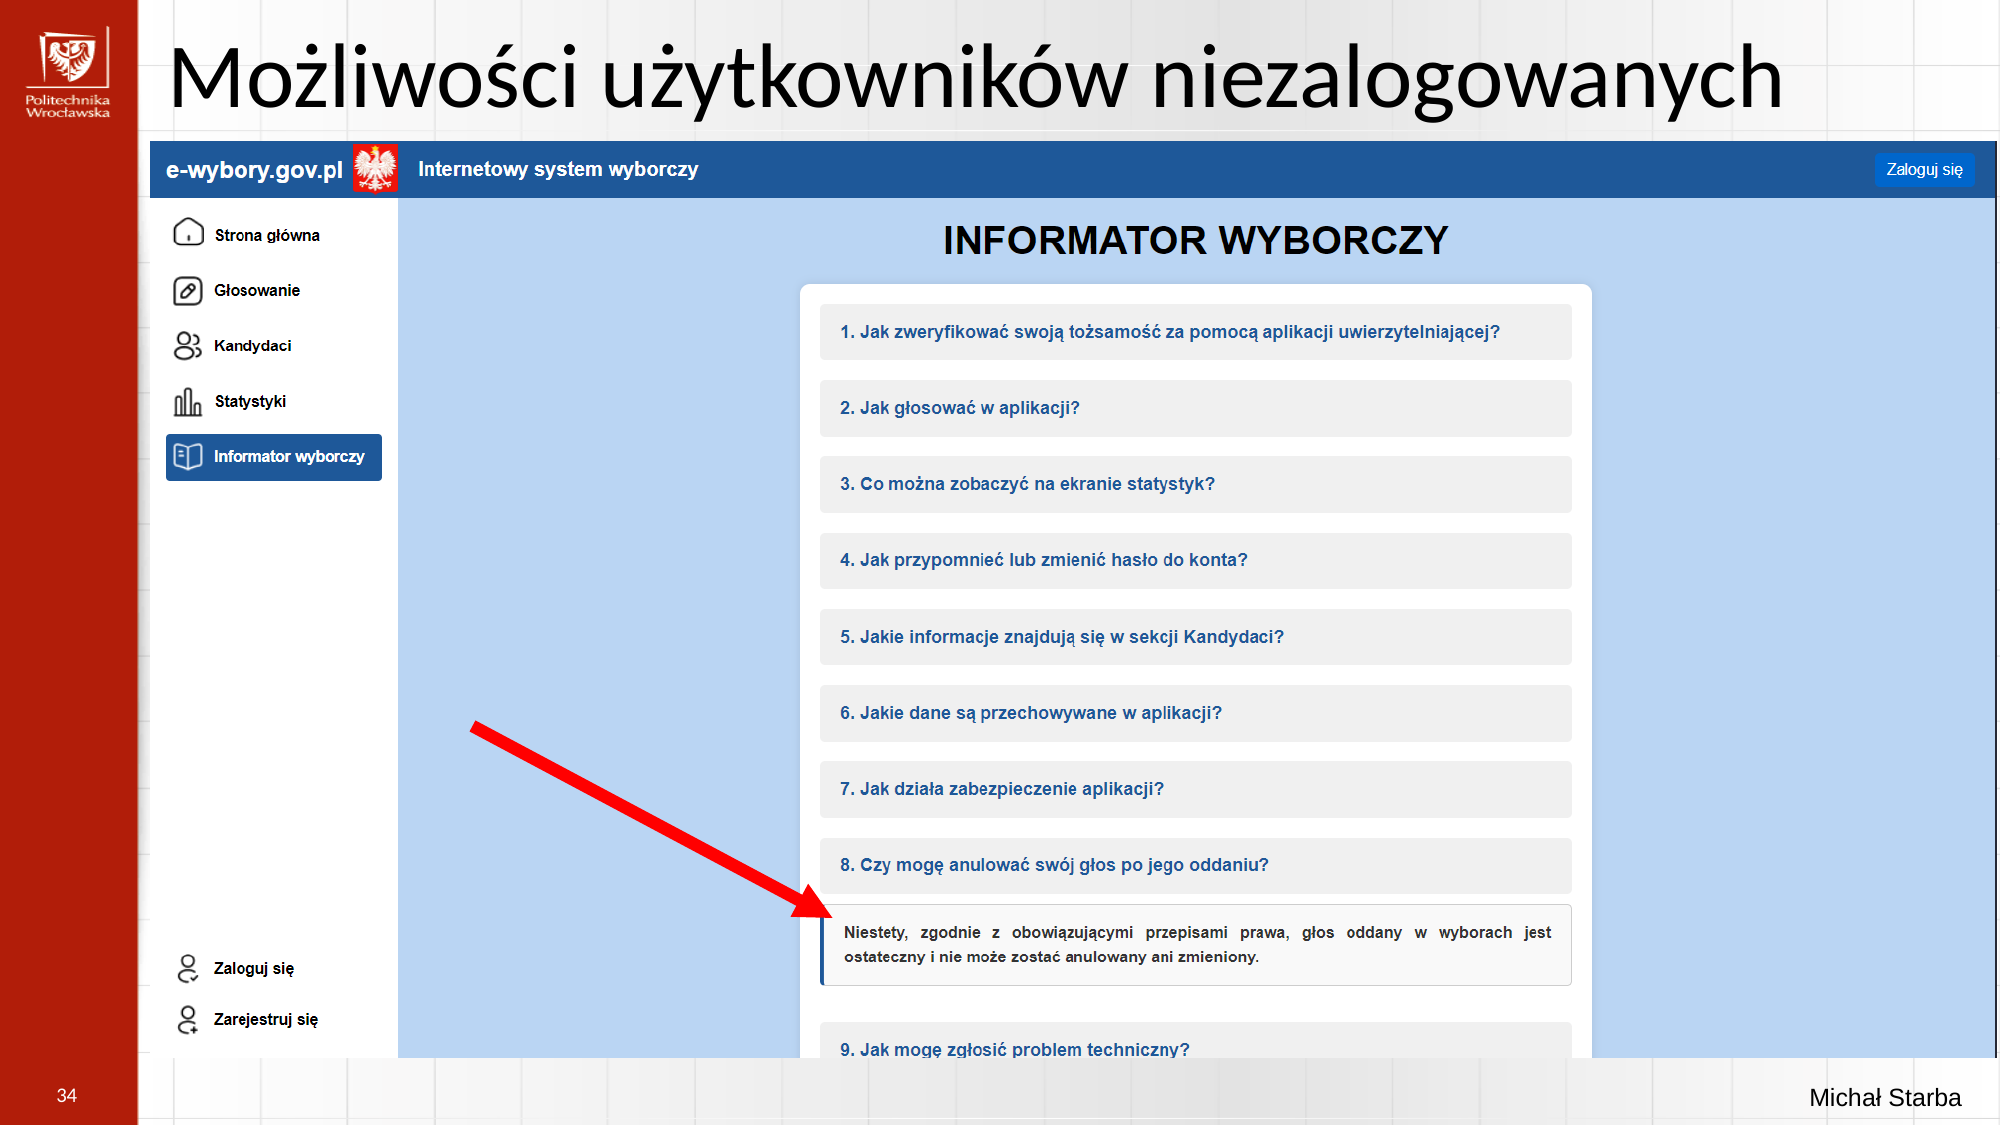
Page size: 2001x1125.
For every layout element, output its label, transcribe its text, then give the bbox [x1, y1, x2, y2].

text_box Michał Starba [170, 1073, 1978, 1119]
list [150, 141, 1998, 1058]
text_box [472, 725, 833, 919]
picture [0, 0, 2000, 1125]
list Możliwości użytkowników niezalogowanych [167, 0, 1980, 140]
